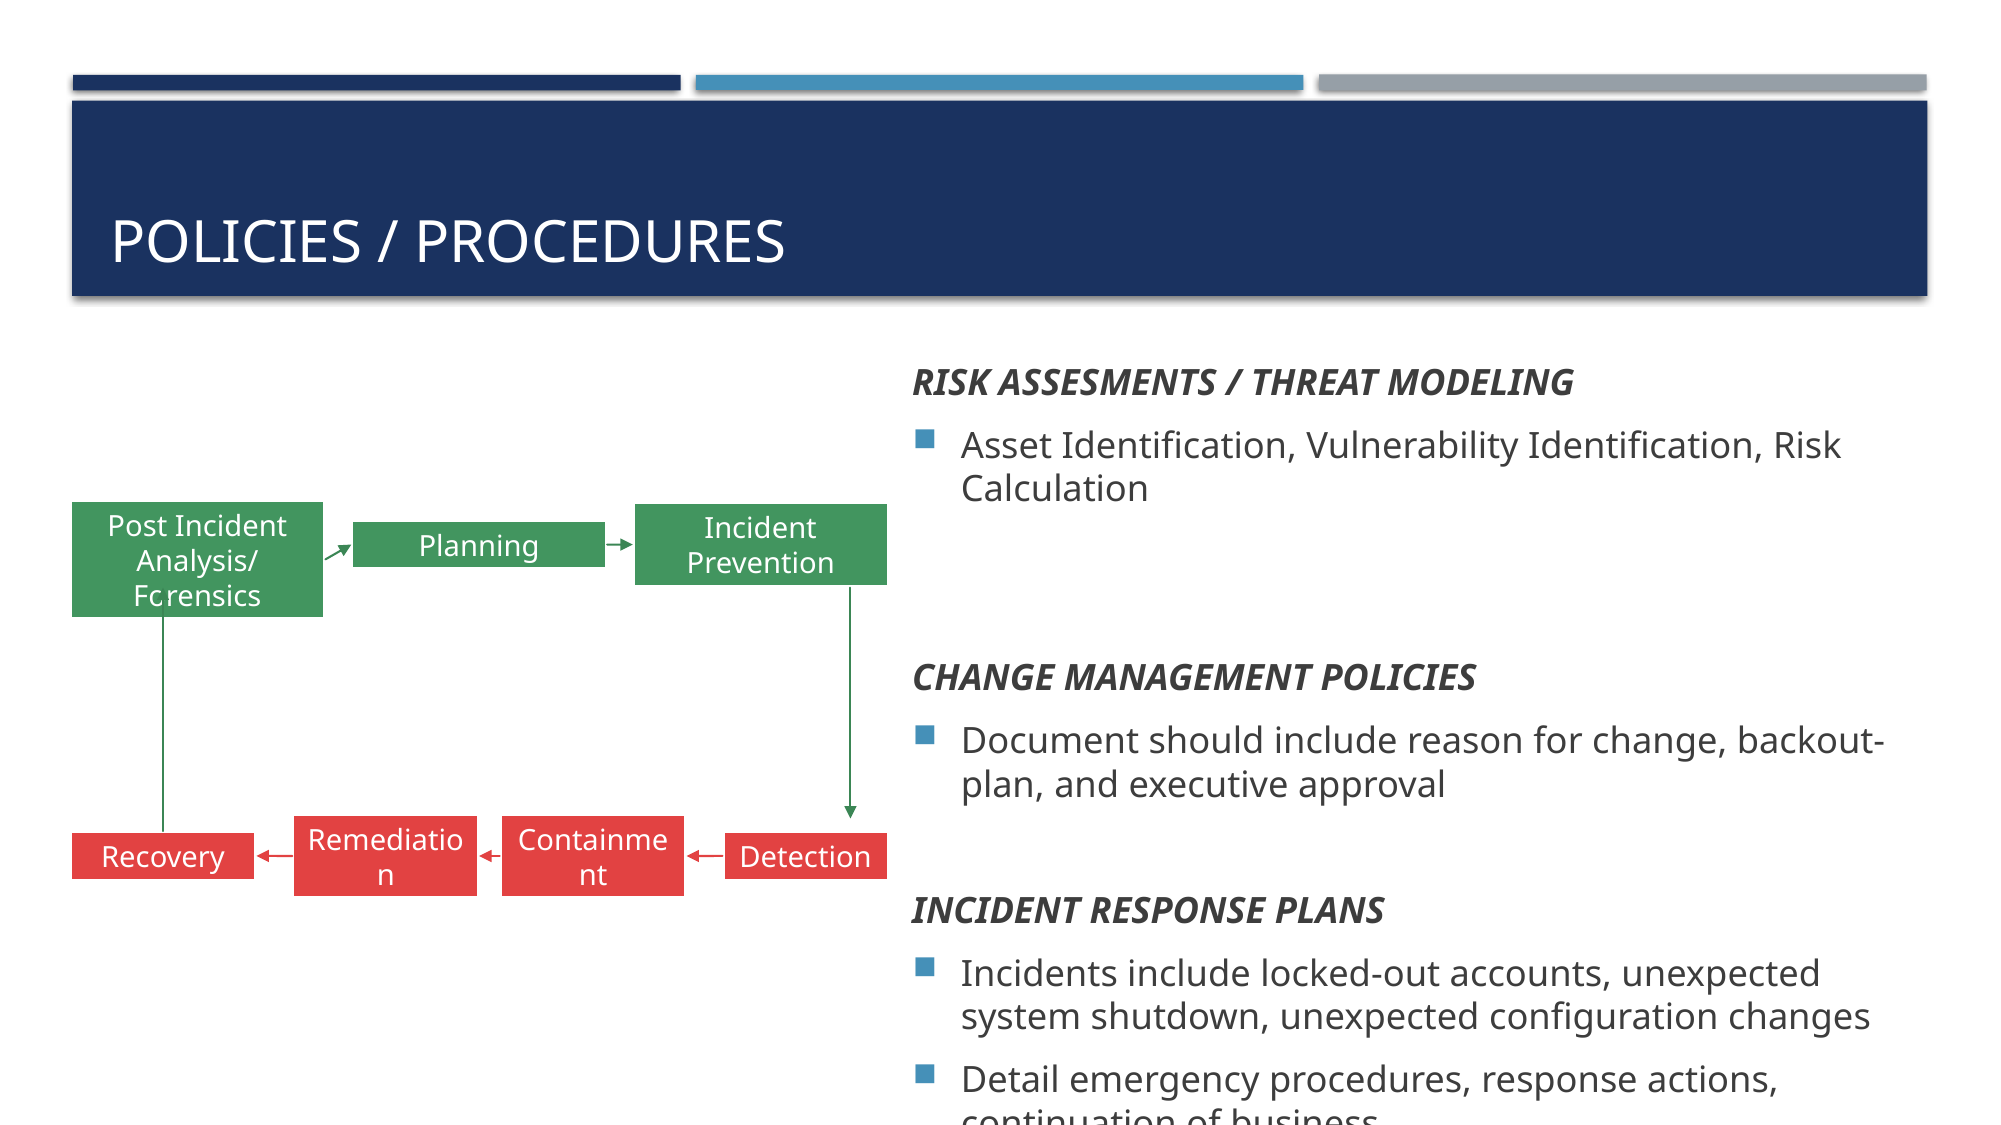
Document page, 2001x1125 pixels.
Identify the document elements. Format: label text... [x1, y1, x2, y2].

text_box Post Incident Analysis/Forensics [67, 497, 327, 621]
title POLICIES / PROCEDURES [95, 115, 1905, 282]
text_box Containment [498, 812, 689, 900]
text_box Detection [720, 829, 891, 883]
text_box Recovery [67, 829, 259, 883]
text_box Incident Prevention [631, 500, 891, 589]
text_box Planning [349, 518, 609, 571]
text_box Remediation [290, 812, 481, 900]
